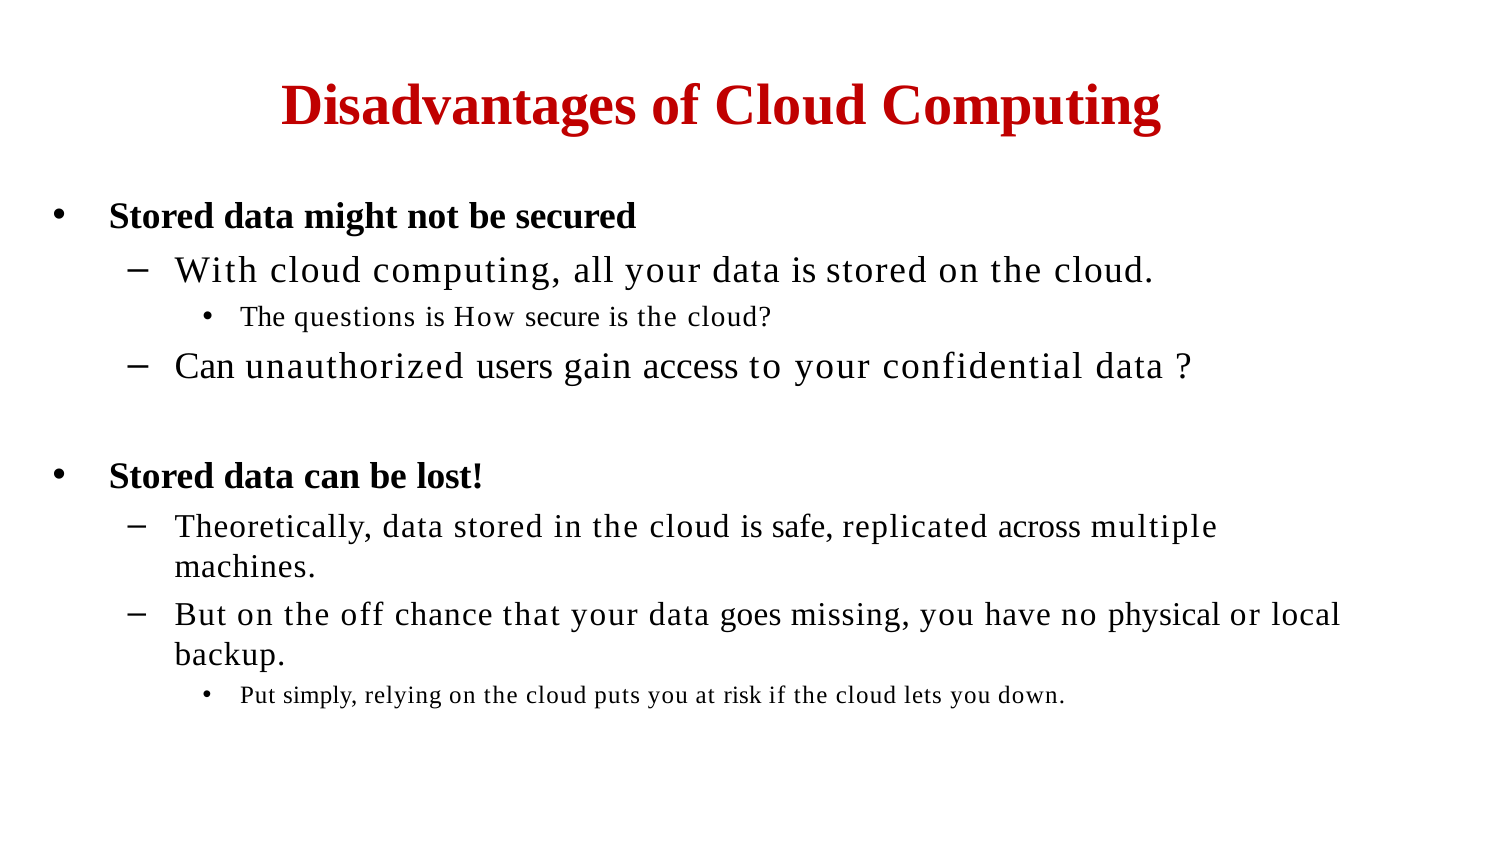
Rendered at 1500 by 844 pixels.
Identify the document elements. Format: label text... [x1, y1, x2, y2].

text_box Stored data might not be secured With cloud computing, all your data is stored on the cloud. The questions is How secure is the cloud? Can unauthorized users gain access to your confidential data ? Stored data can be lost! Theoretically, data stored in the cloud is safe, replicated across multiple machines. But on the off chance that your data goes missing, you have no physical or local backup. Put simply, relying on the cloud puts you at risk if the cloud lets you down. [50, 179, 1361, 709]
title Disadvantages of Cloud Computing [75, 33, 1425, 208]
